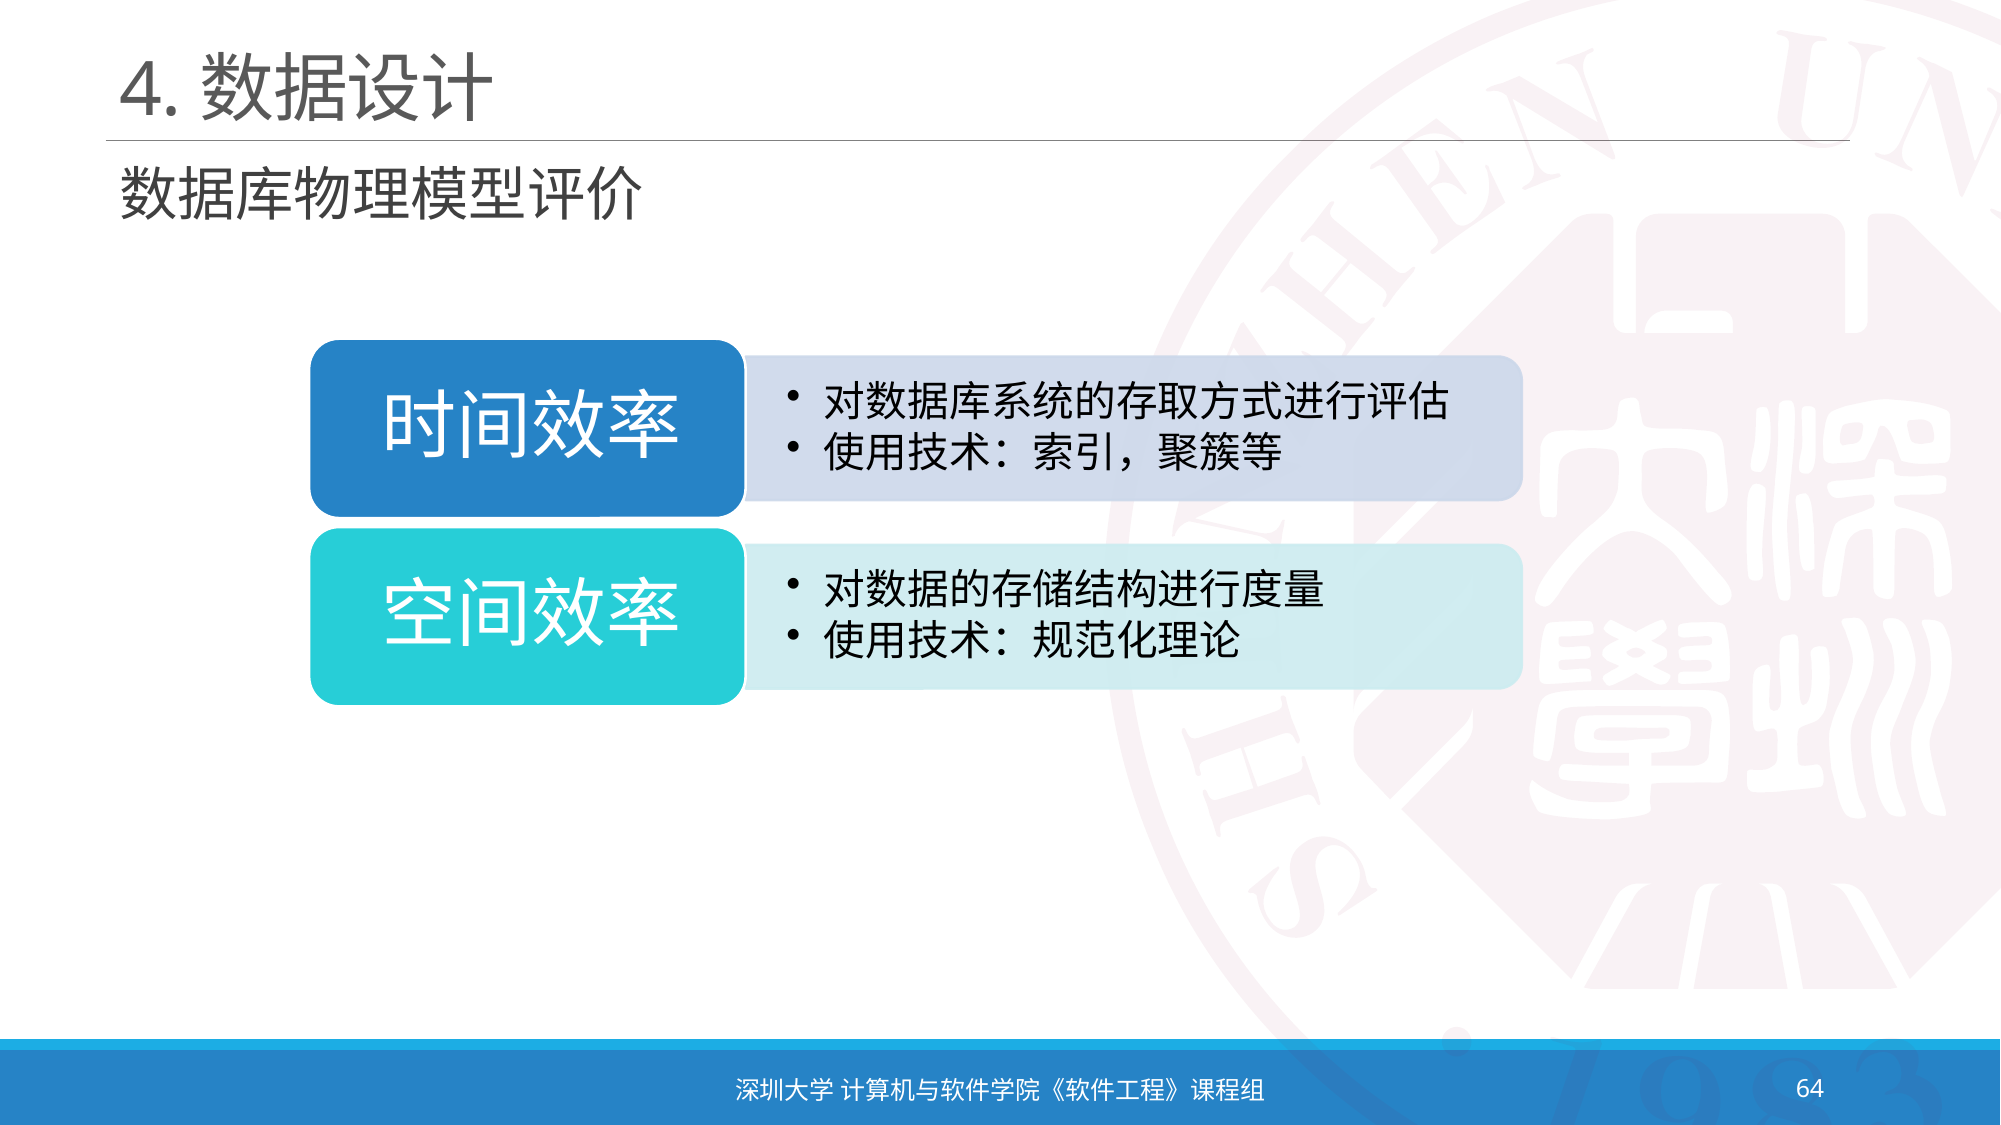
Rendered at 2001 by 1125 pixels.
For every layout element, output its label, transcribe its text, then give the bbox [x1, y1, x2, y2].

list 数据库物理模型评价 [104, 158, 1878, 1008]
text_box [308, 338, 1523, 707]
title 4.数据设计 [104, 0, 1856, 139]
footer 深圳大学 计算机与软件学院《软件工程》课程组 [604, 1059, 1396, 1120]
slide_number 64 [1624, 1059, 1840, 1120]
